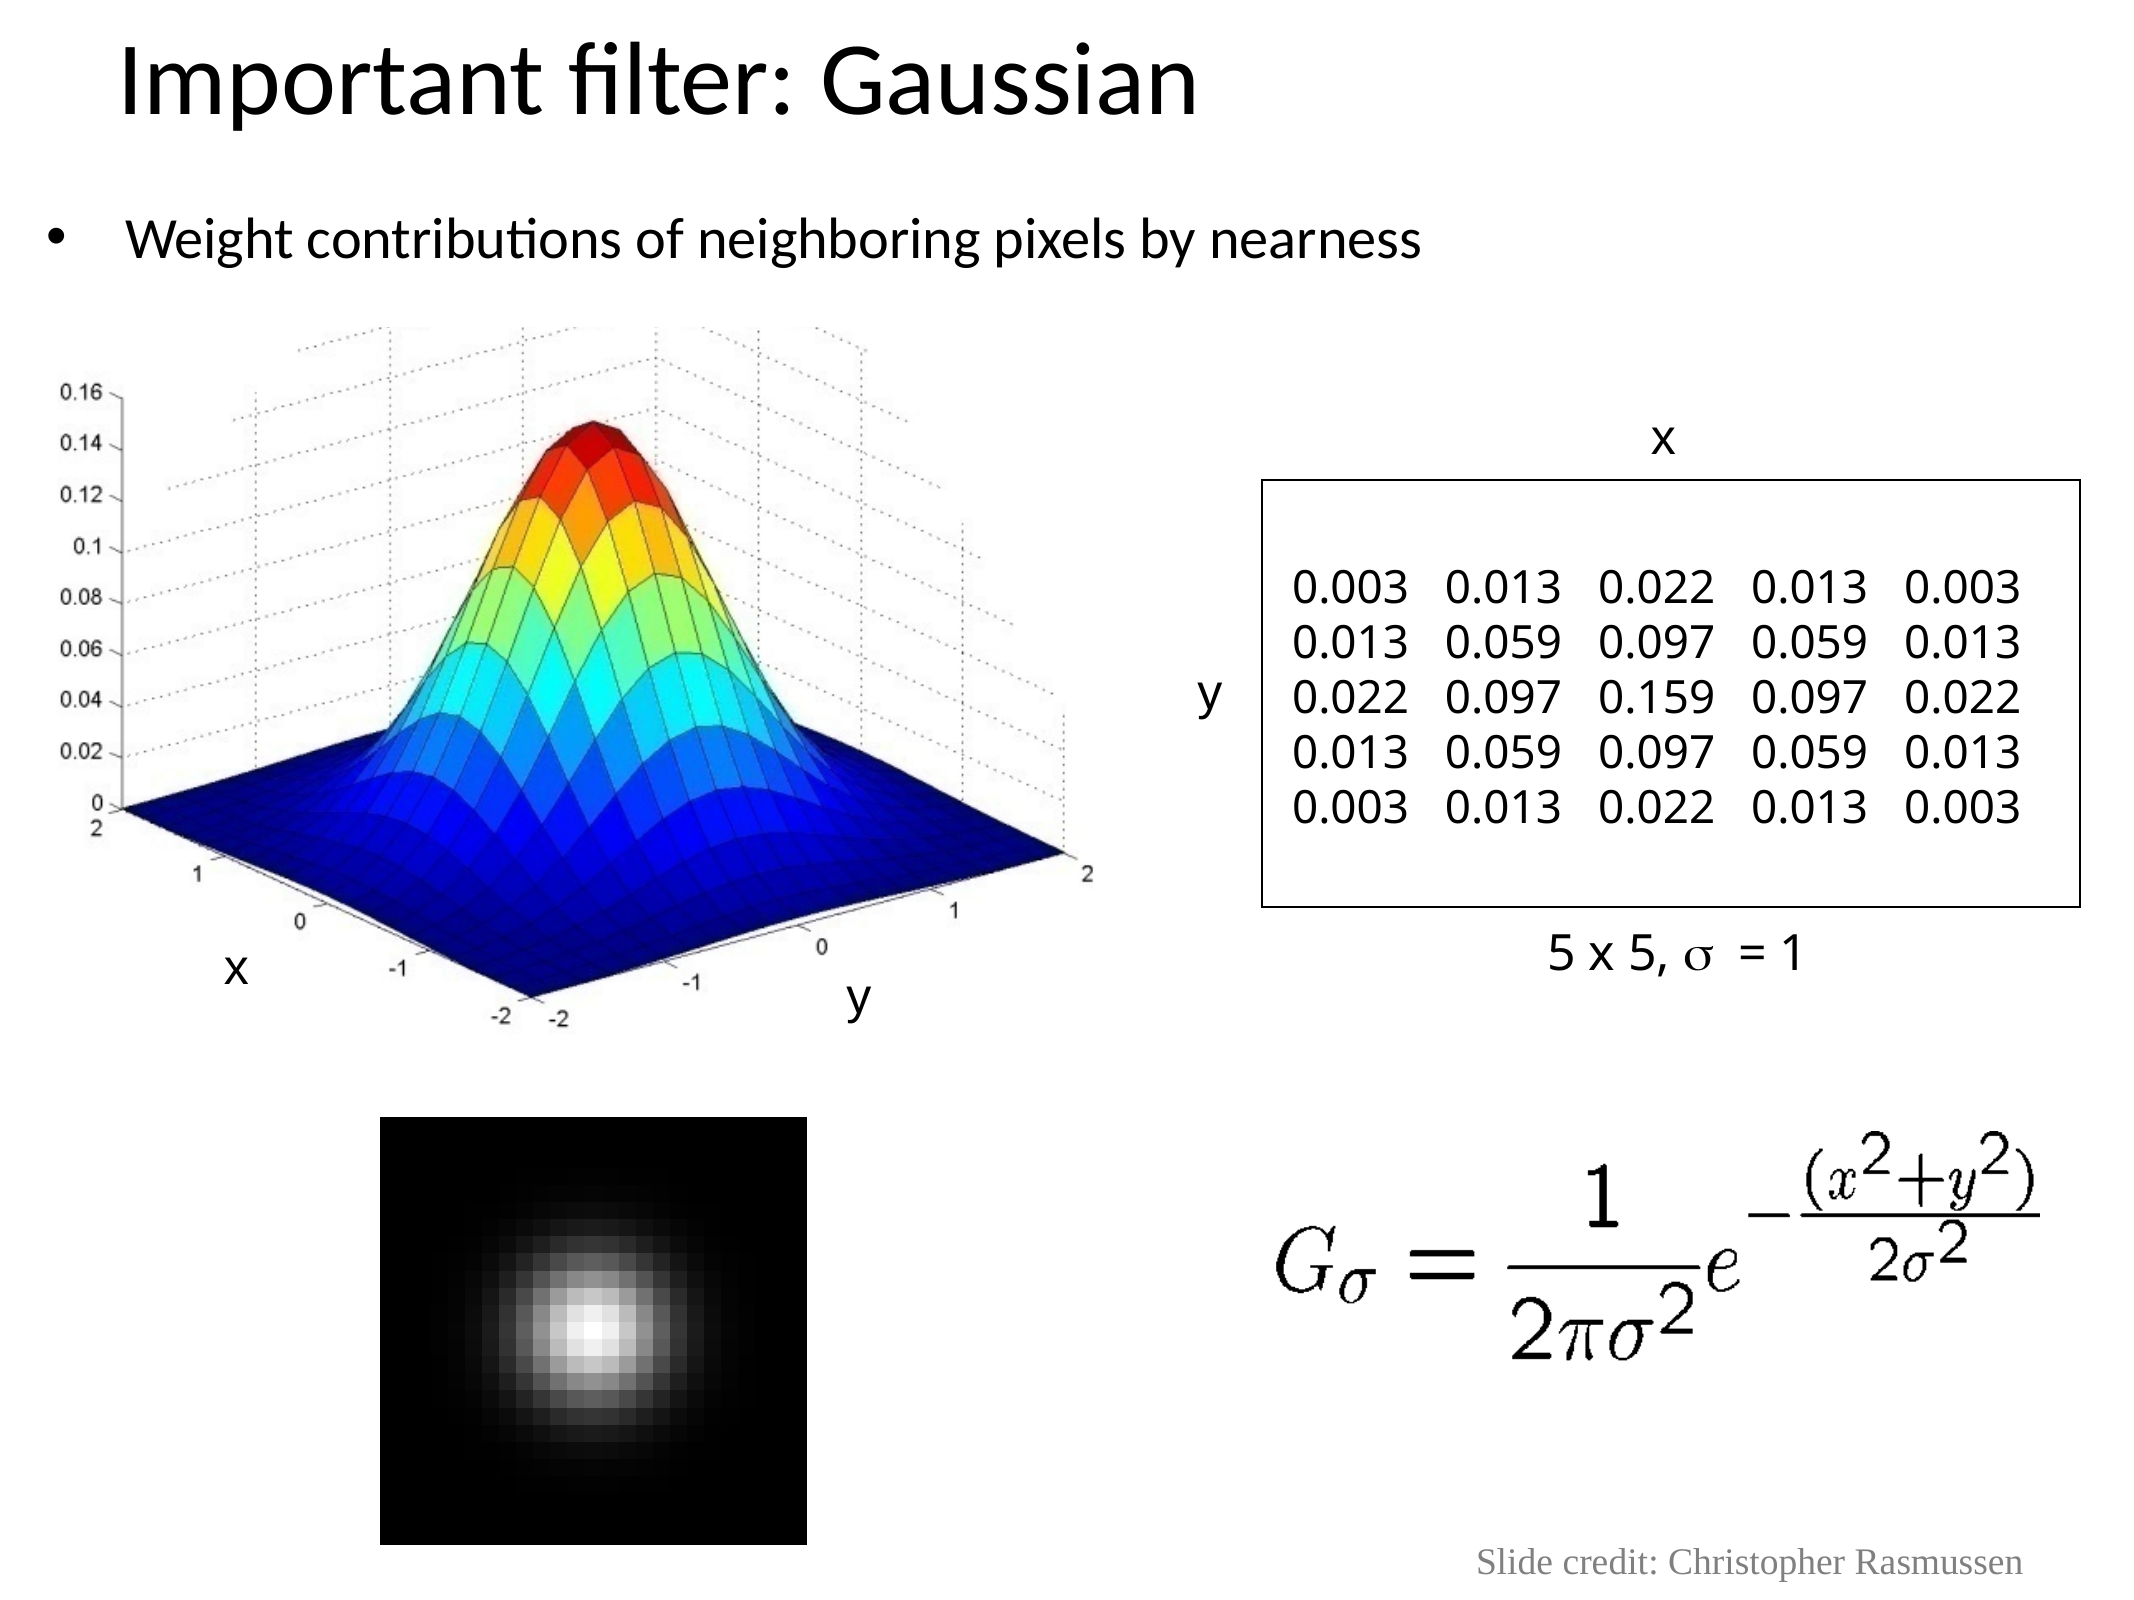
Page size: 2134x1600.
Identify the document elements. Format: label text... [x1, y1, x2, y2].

text_box Important filter: Gaussian [106, 0, 2027, 147]
list Weight contributions of neighboring pixels by nearness [35, 202, 2099, 303]
text_box Slide credit: Christopher Rasmussen [1465, 1513, 2048, 1595]
text_box 5 x 5, s = 1 [1536, 909, 1820, 992]
text_box y [1186, 649, 1305, 731]
picture [379, 1117, 807, 1545]
text_box [1262, 480, 2080, 907]
text_box x [1640, 393, 1747, 476]
picture [1275, 1131, 2040, 1363]
picture [6, 327, 1181, 1057]
